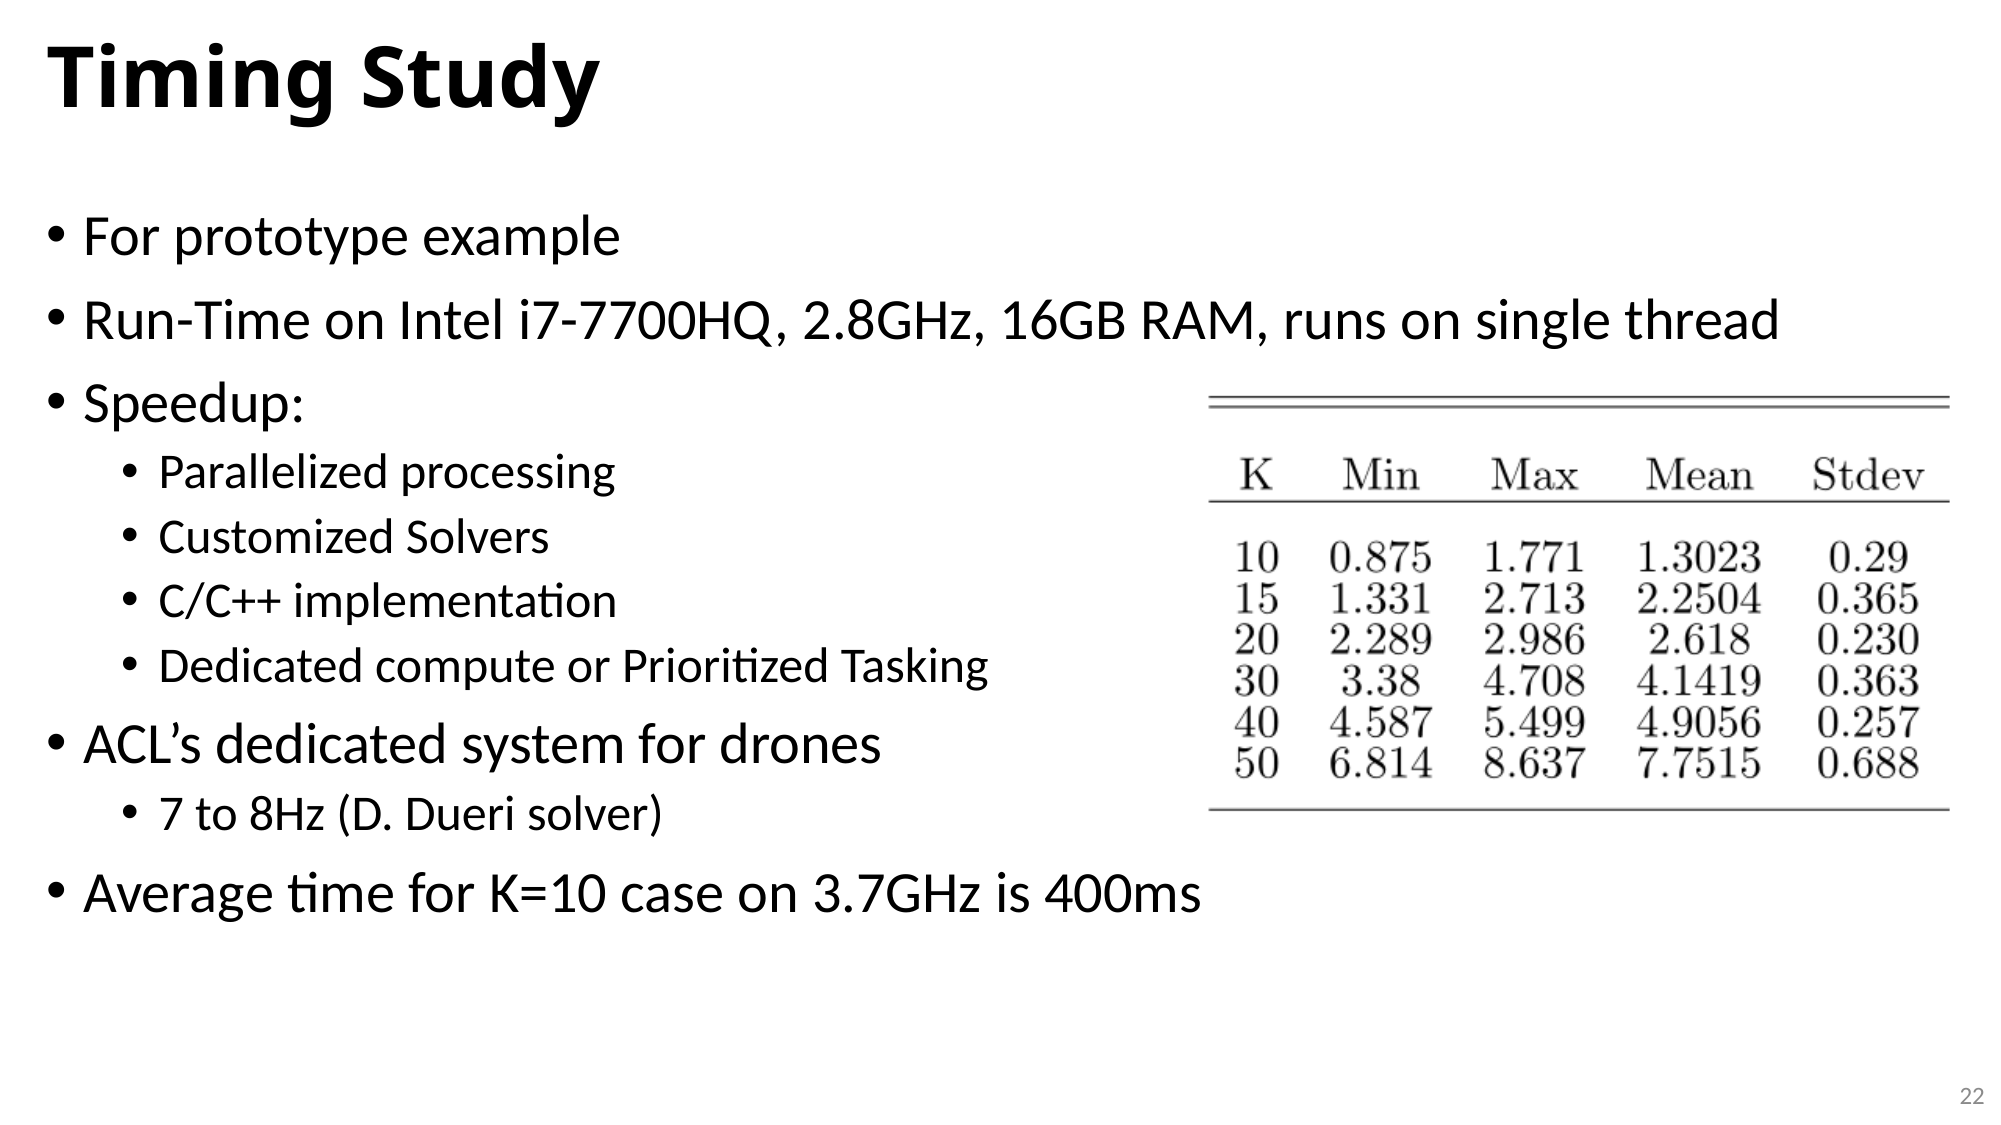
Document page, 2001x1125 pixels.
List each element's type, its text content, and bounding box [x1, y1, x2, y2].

picture [1176, 376, 2000, 844]
list For prototype example Run-Time on Intel i7-7700HQ, 2.8GHz, 16GB RAM, runs on single thread Speedup: Parallelized processing Customized Solvers C/C++ implementation Dedicated compute or Prioritized Tasking ACL’s dedicated system for drones 7 to 8Hz (D. Dueri solver) Average time for K=10 case on 3.7GHz is 400ms [31, 197, 1860, 1066]
slide_number 22 [1550, 1065, 2000, 1125]
title Timing Study [31, 26, 1791, 134]
